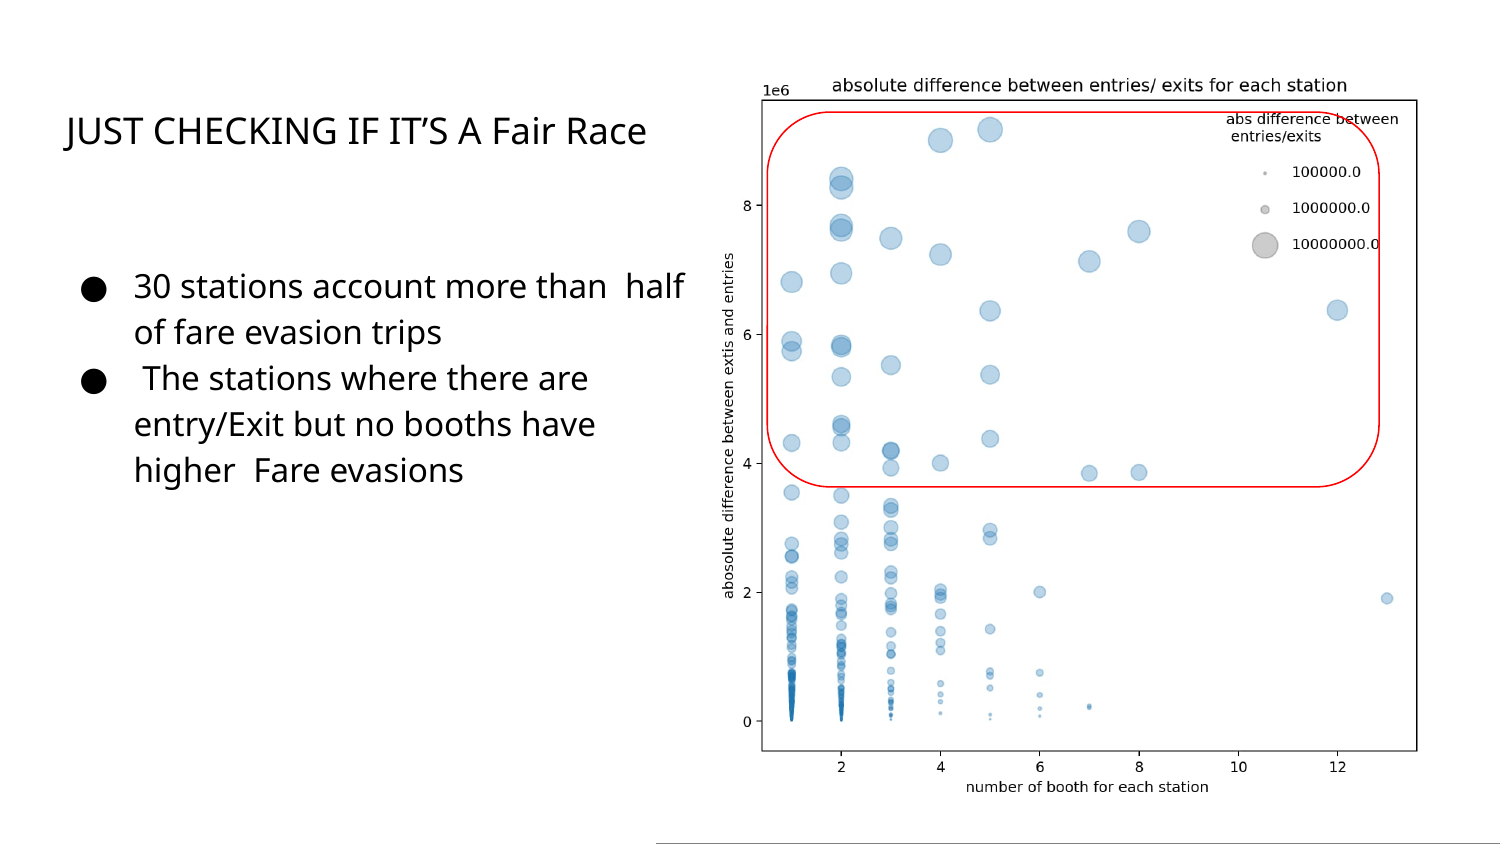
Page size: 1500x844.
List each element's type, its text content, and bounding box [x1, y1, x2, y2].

picture [655, 0, 1500, 844]
subtitle 30 stations account more than half of fare evasion trips The stations where there are entry/Exit but no booths have higher Fare evasions [43, 198, 650, 725]
title JUST CHECKING IF IT’S A Fair Race [51, 72, 650, 167]
